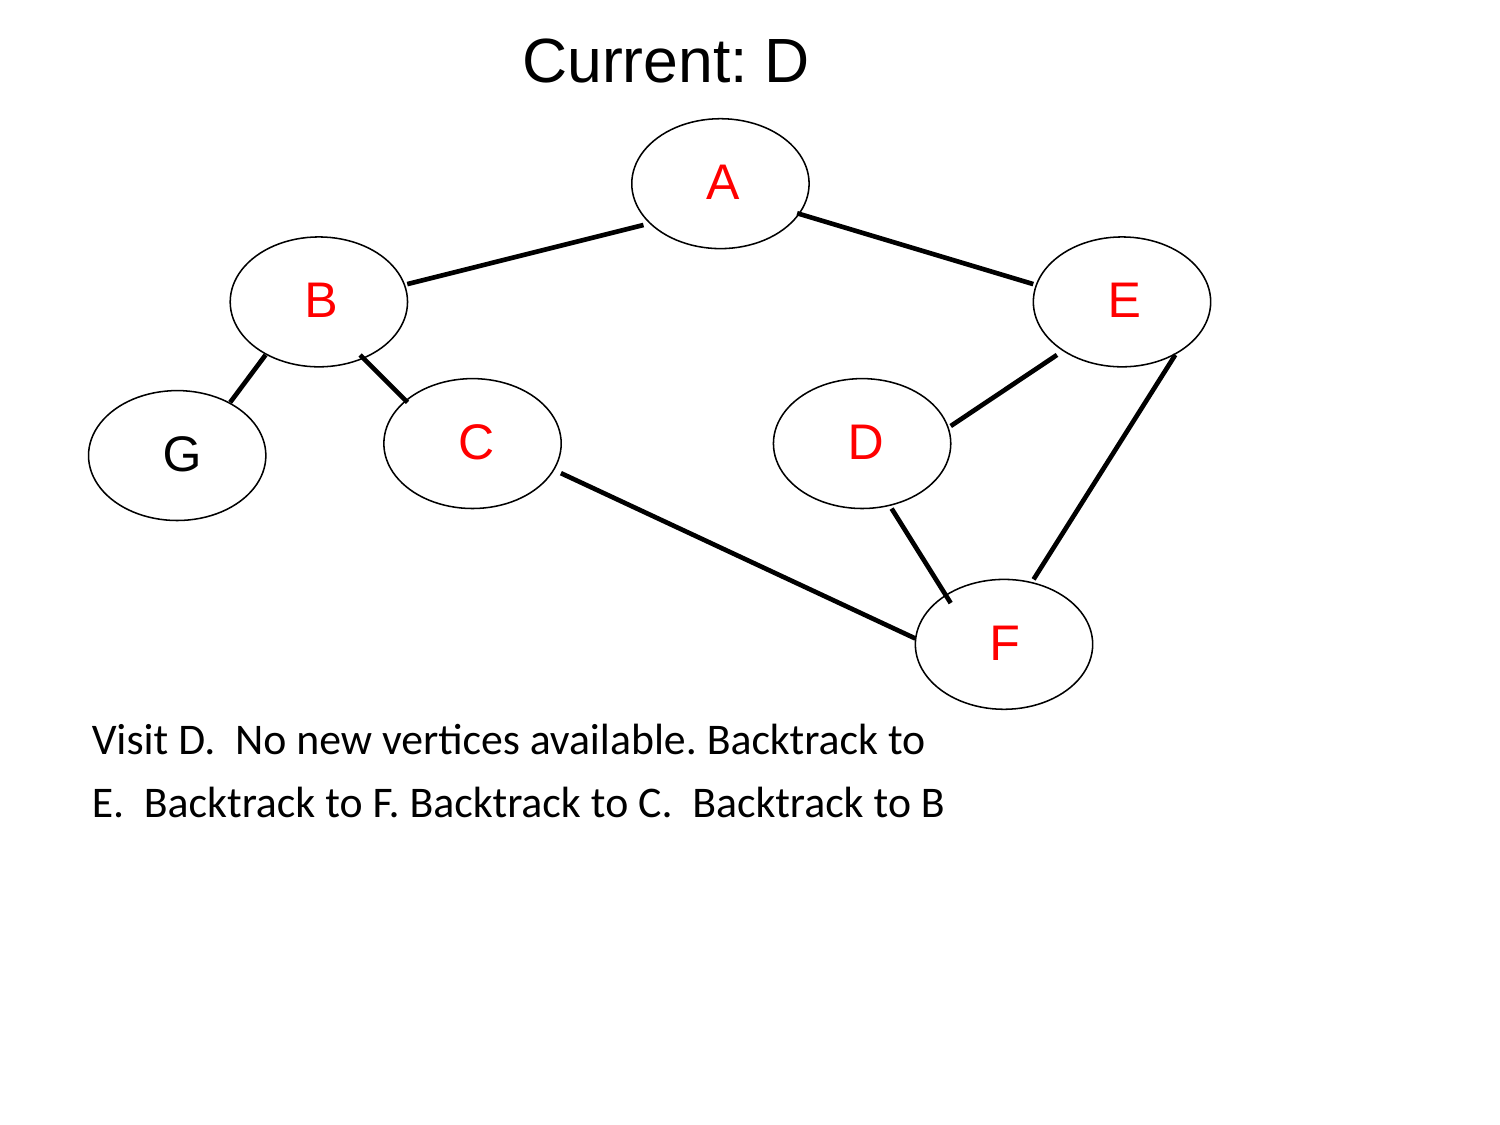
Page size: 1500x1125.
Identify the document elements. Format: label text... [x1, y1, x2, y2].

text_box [1033, 236, 1211, 367]
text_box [631, 118, 810, 249]
text_box Current: D [0, 12, 1350, 161]
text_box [915, 579, 1093, 710]
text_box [230, 236, 408, 367]
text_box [88, 390, 266, 521]
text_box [383, 378, 562, 509]
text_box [773, 378, 951, 509]
list Visit D. No new vertices available. Backtrack to E. Backtrack to F. Backtrack to C. Backtrack to B [76, 709, 1500, 899]
